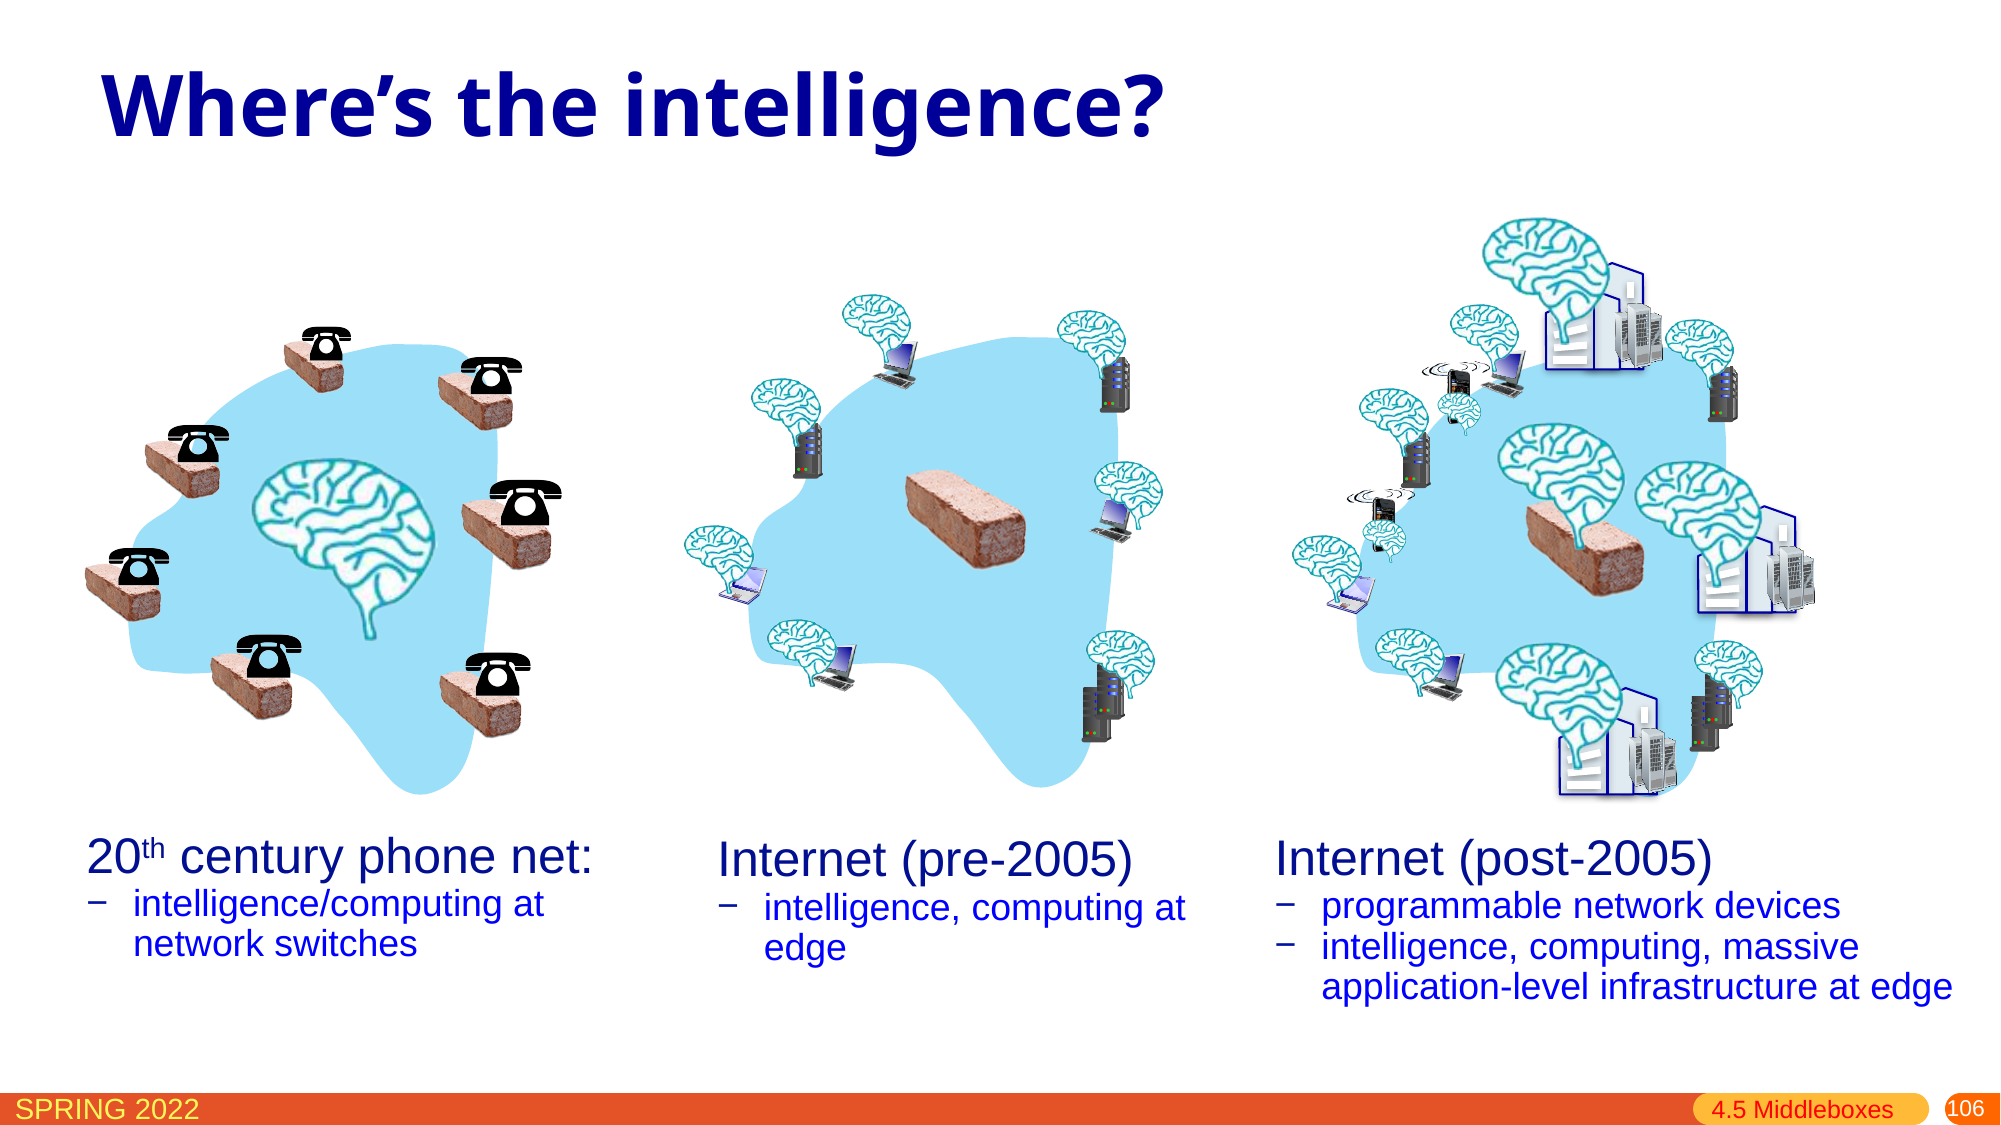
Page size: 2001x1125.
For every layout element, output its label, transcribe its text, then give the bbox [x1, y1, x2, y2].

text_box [1259, 302, 1973, 1018]
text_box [1481, 216, 1817, 795]
text_box 4.5 Middleboxes [1696, 1086, 1922, 1125]
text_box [71, 323, 636, 975]
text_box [683, 293, 1236, 979]
title Where’s the intelligence? [86, 42, 1914, 161]
